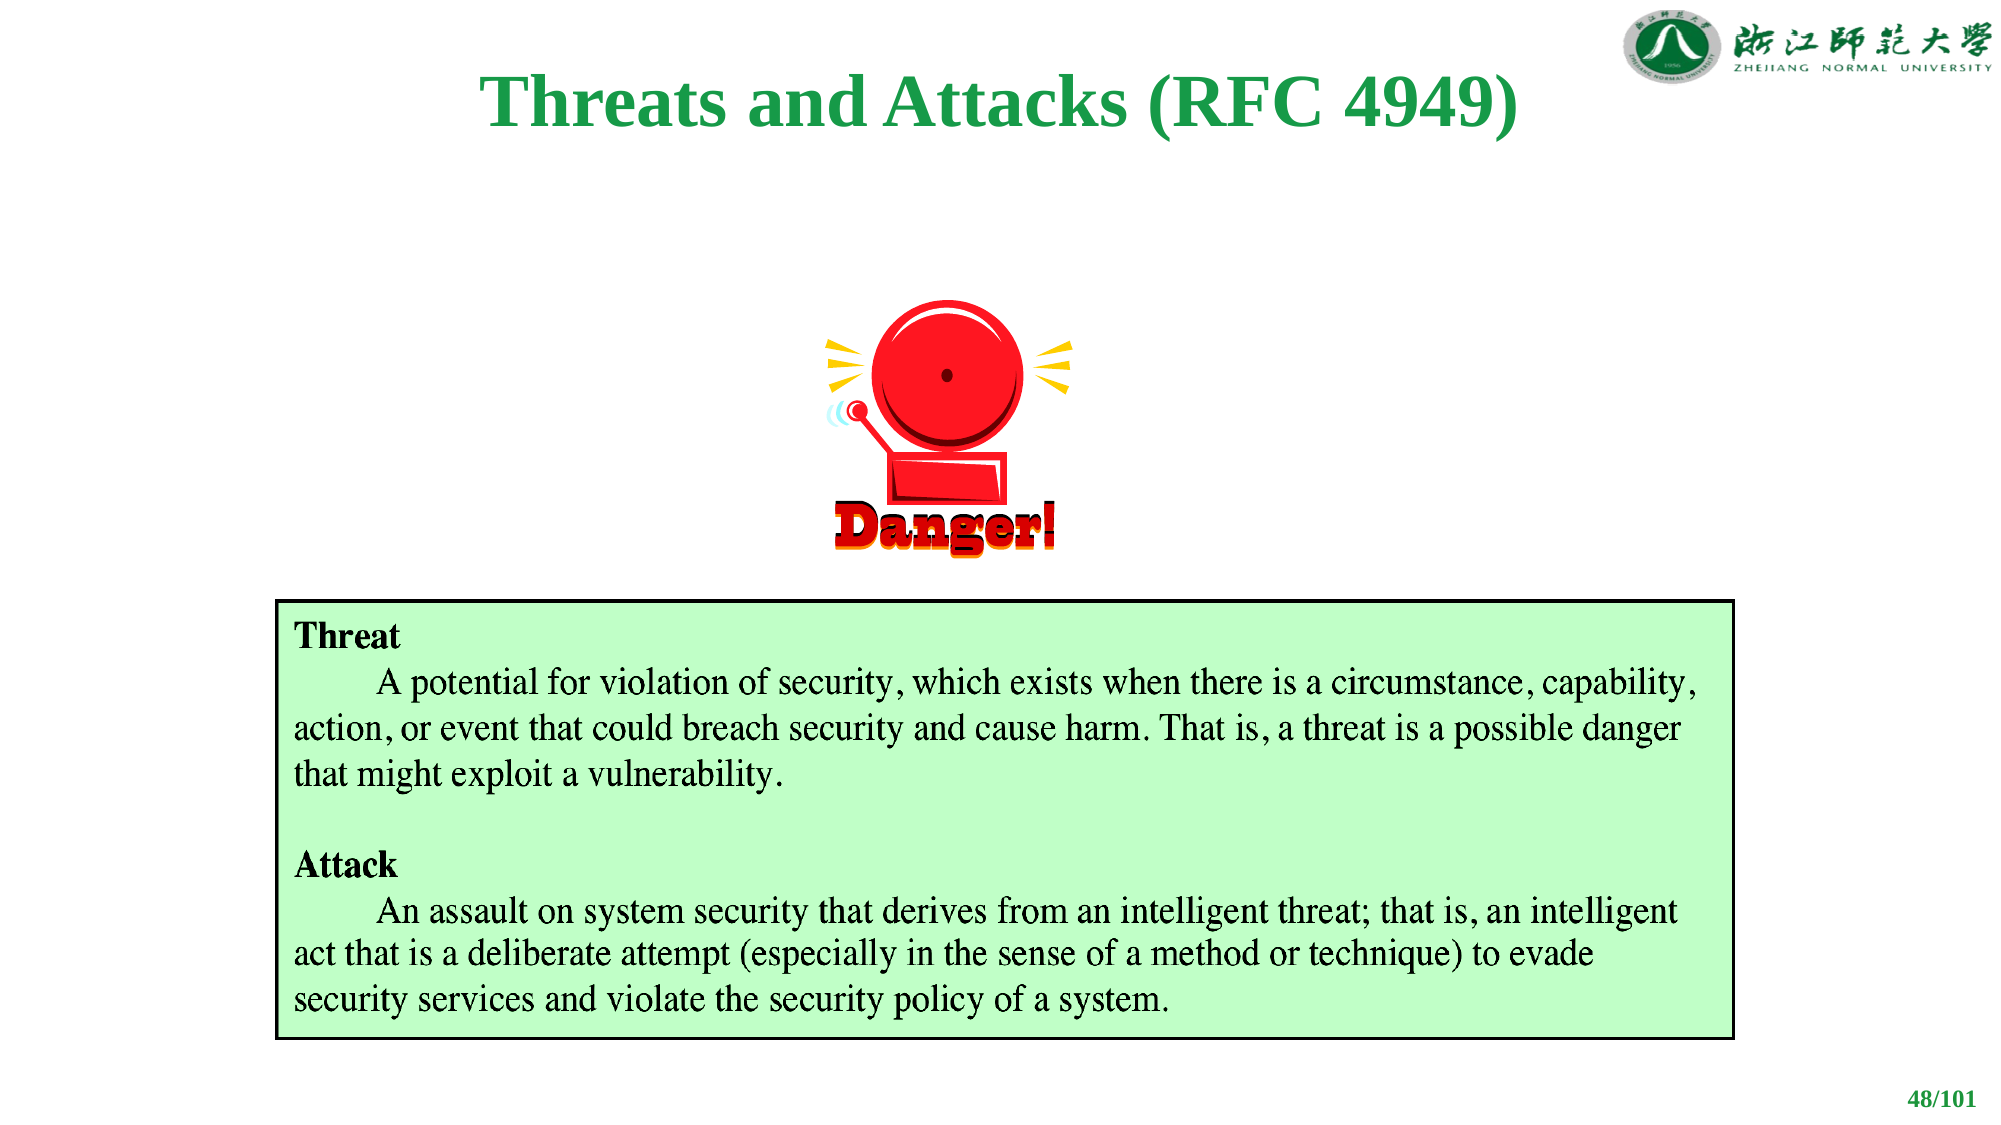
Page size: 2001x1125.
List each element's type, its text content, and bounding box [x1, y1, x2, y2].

picture [274, 599, 1738, 1040]
title Threats and Attacks (RFC 4949) [0, 54, 2000, 149]
picture [824, 299, 1073, 559]
picture [1621, 10, 1992, 54]
